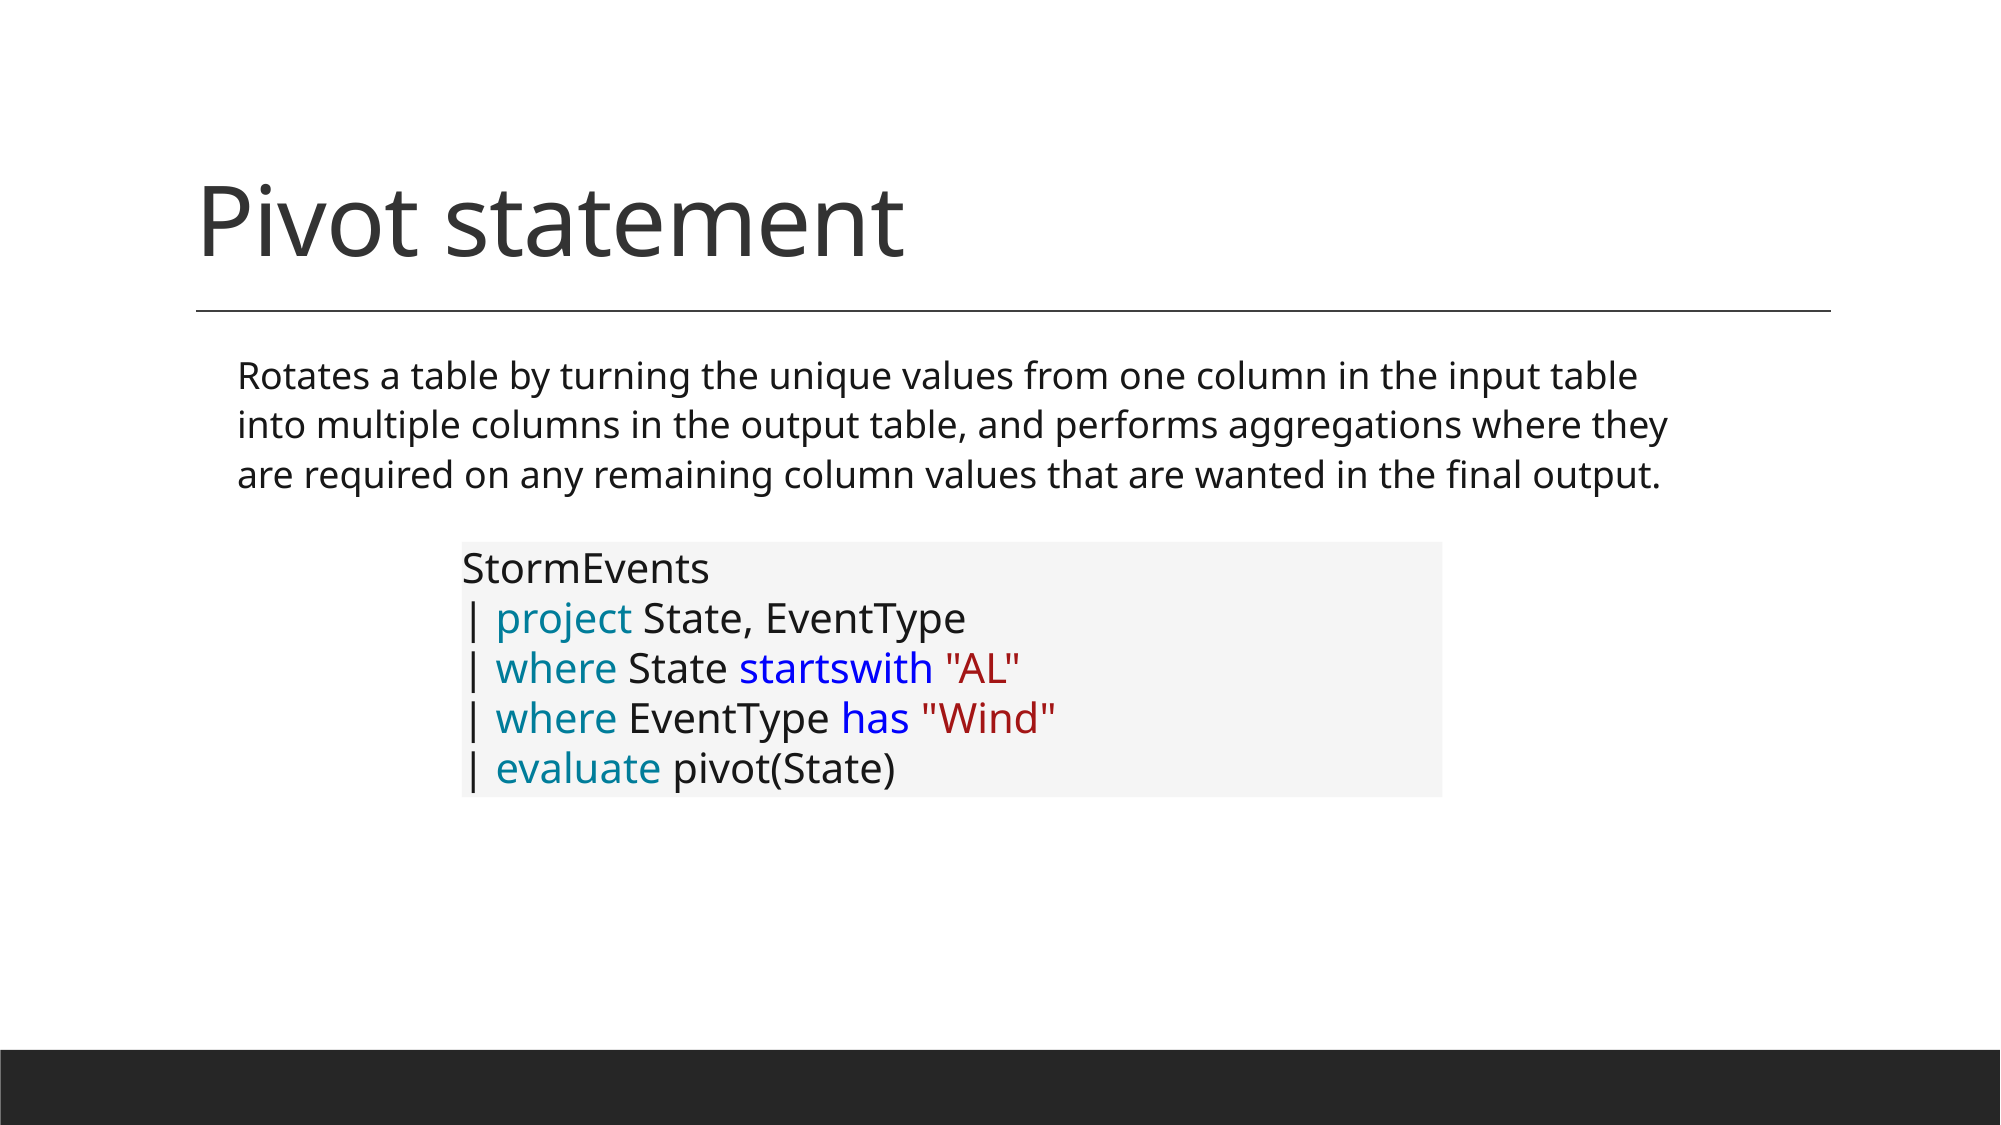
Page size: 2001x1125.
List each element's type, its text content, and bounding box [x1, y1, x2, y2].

text_box StormEvents | project State, EventType | where State startswith "AL" | where EventType has "Wind" | evaluate pivot(State) [461, 541, 1443, 798]
title Pivot statement [180, 47, 1830, 285]
list Rotates a table by turning the unique values from one column in the input table into multiple columns in the output table, and performs aggregations where they are required on any remaining column values that are wanted in the final output. [222, 339, 1714, 487]
